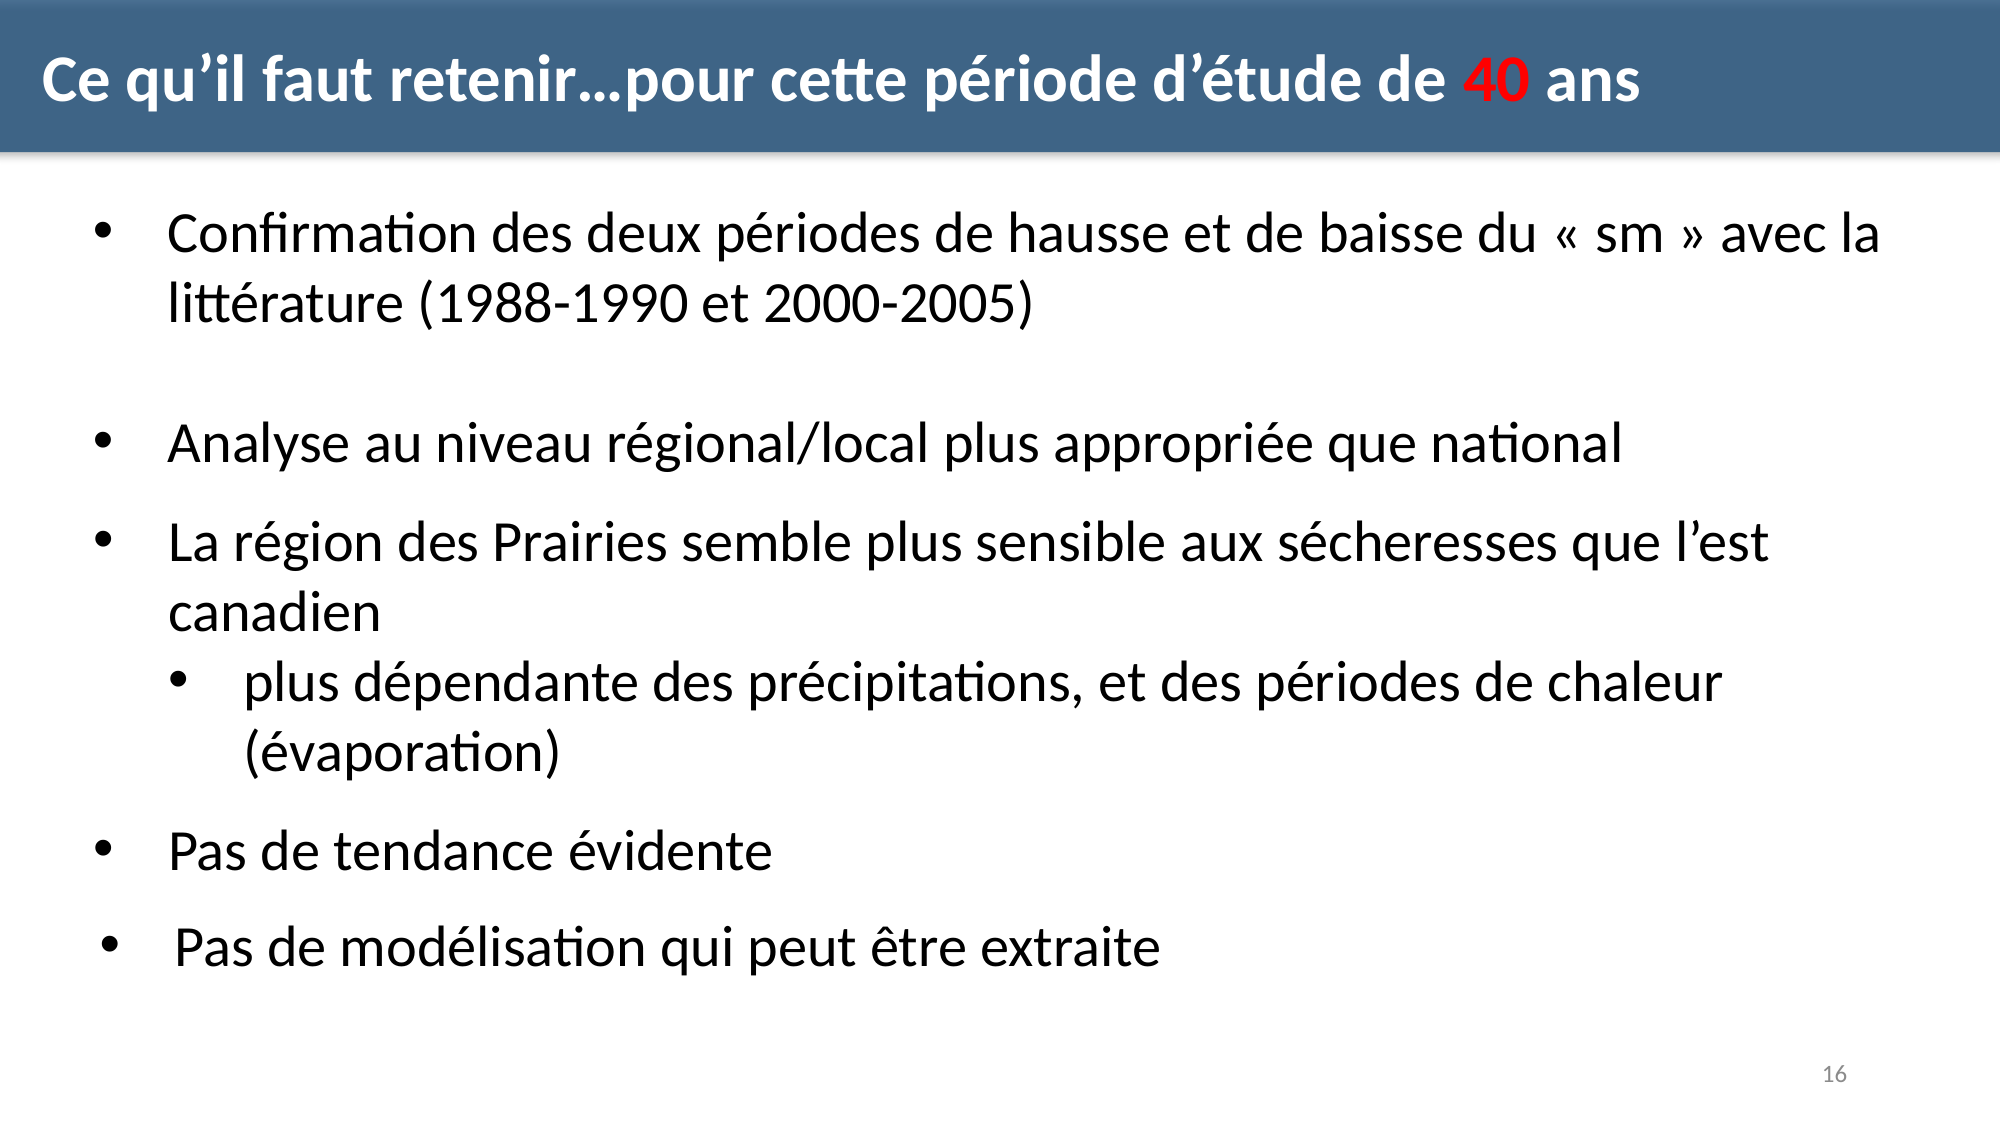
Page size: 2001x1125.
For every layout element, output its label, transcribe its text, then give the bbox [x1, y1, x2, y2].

text_box La région des Prairies semble plus sensible aux sécheresses que l’est canadien plus dépendante des précipitations, et des périodes de chaleur (évaporation) [78, 495, 1960, 791]
slide_number 16 [1412, 1042, 1863, 1103]
text_box Confirmation des deux périodes de hausse et de baisse du « sm » avec la littérature (1988-1990 et 2000-2005) Analyse au niveau régional/local plus appropriée que national [78, 187, 1927, 482]
text_box Pas de modélisation qui peut être extraite [84, 901, 1177, 986]
text_box Ce qu’il faut retenir…pour cette période d’étude de 40 ans [27, 34, 2000, 122]
text_box [0, 0, 2000, 153]
text_box Pas de tendance évidente [78, 804, 1585, 890]
